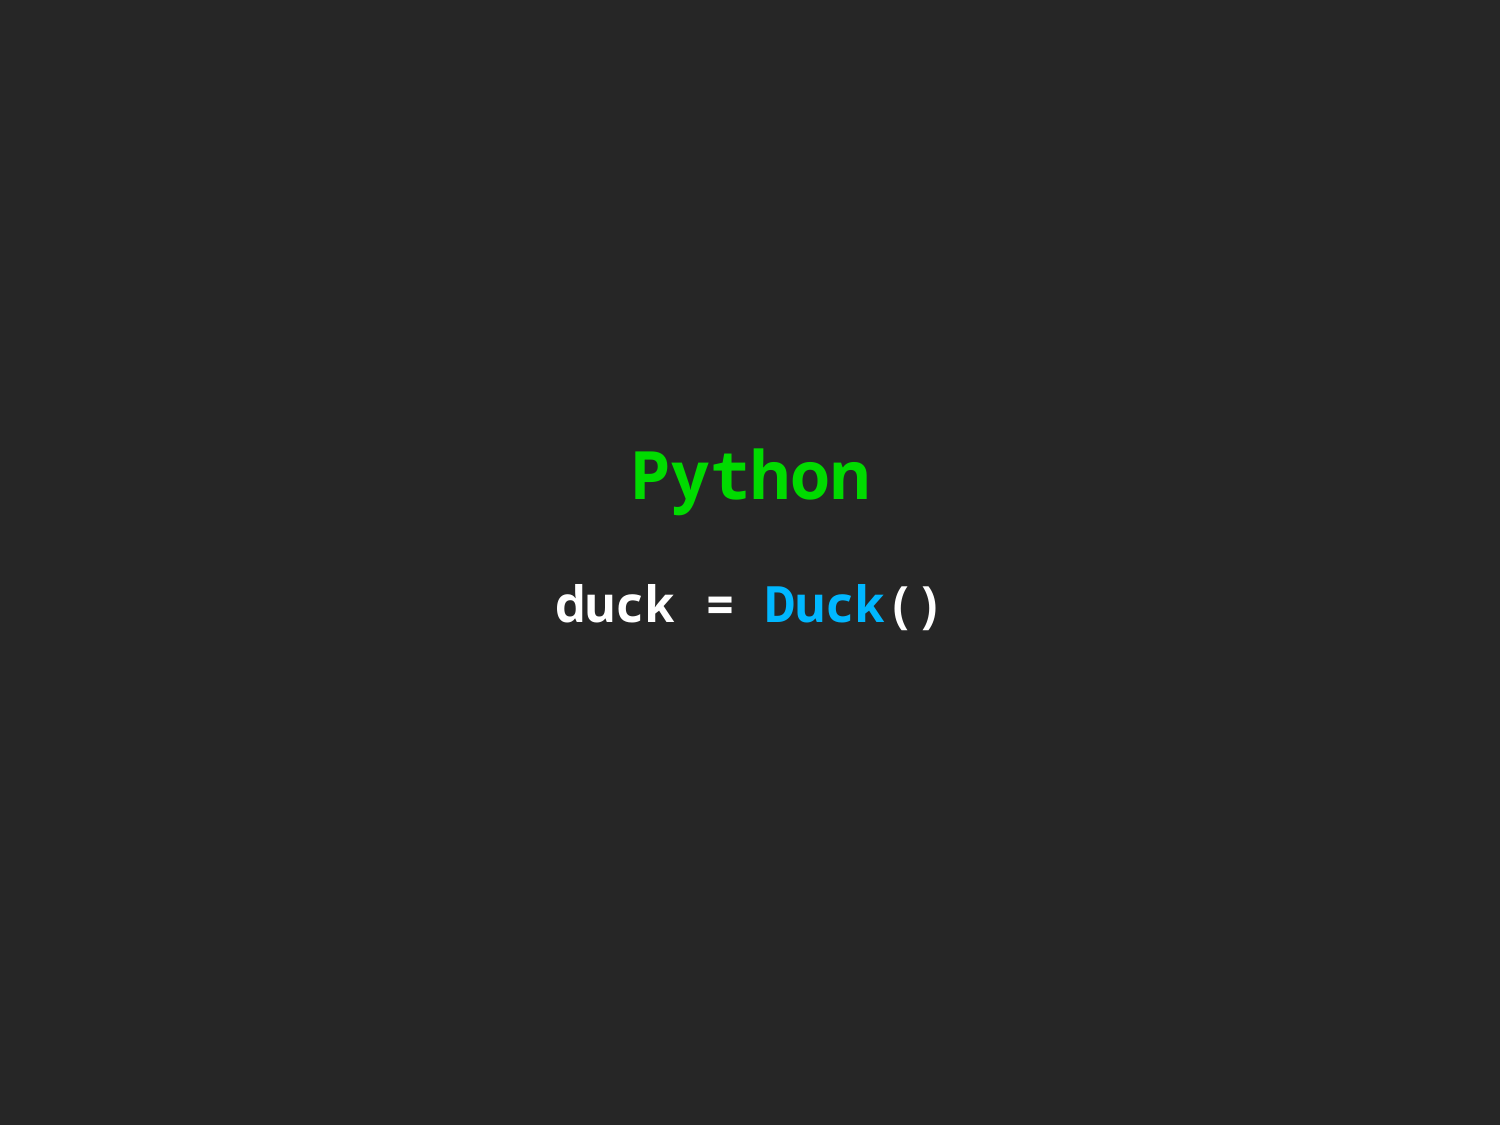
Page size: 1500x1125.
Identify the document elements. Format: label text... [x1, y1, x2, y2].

title Python duck = Duck() [0, 0, 1500, 1125]
